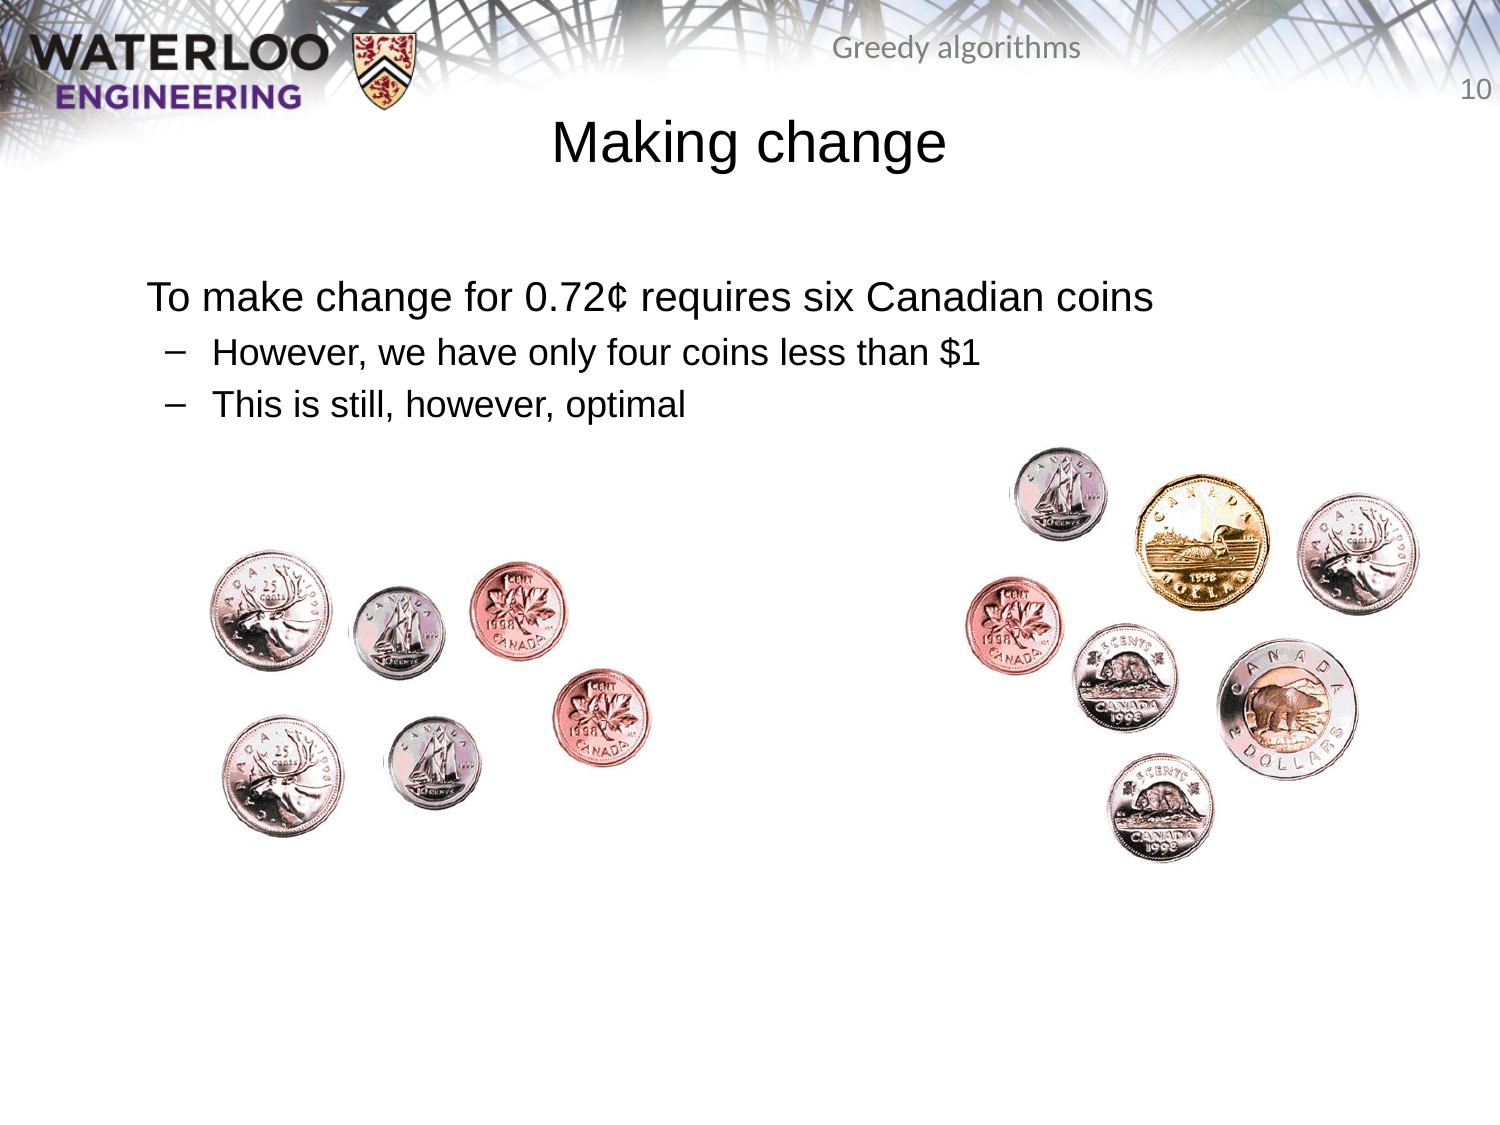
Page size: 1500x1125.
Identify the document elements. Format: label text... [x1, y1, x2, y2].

picture [0, 0, 1500, 1125]
table_cell B [1124, 470, 1276, 621]
title Making change [74, 44, 1426, 233]
list To make change for 0.72¢ requires six Canadian coins However, we have only four coins less than $1 This is still, however, optimal [74, 262, 1426, 1006]
